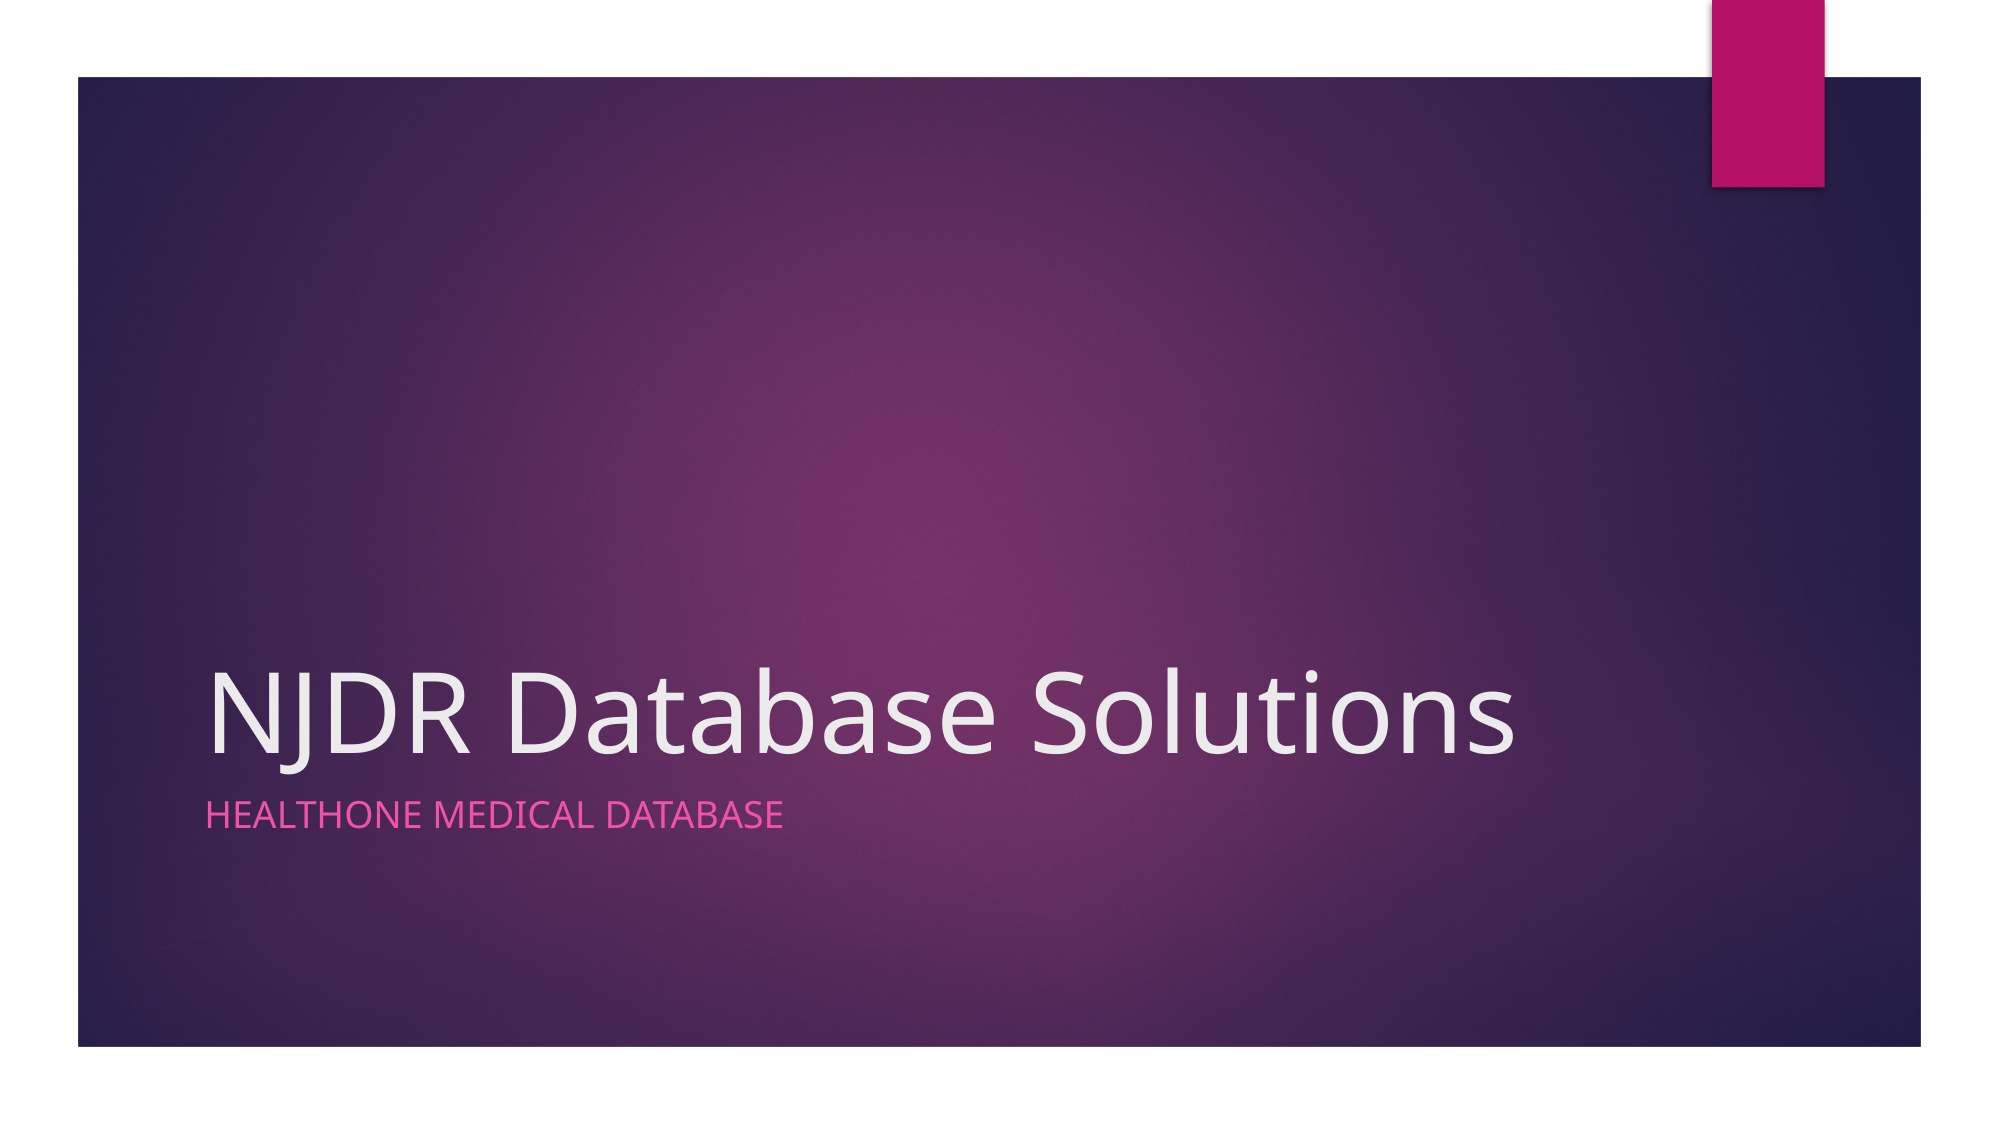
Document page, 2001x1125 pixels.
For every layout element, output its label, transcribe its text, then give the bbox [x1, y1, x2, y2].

title NJDR Database Solutions [189, 344, 1638, 783]
subtitle HealthOne Medical Database [189, 783, 1638, 925]
